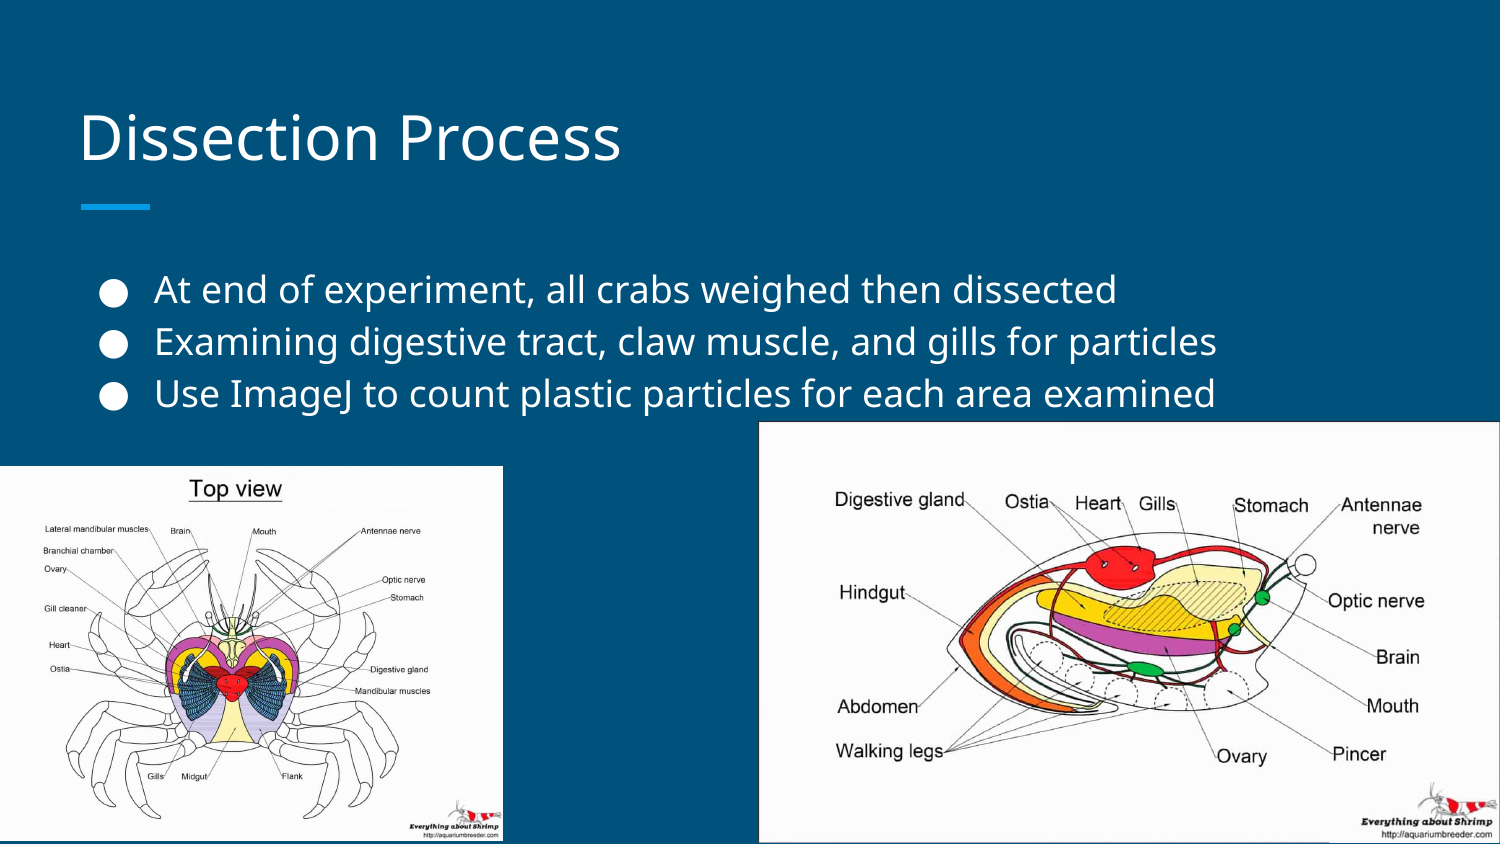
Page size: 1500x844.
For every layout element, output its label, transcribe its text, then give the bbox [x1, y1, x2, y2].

picture [759, 422, 1500, 842]
list At end of experiment, all crabs weighed then dissected Examining digestive tract, claw muscle, and gills for particles Use ImageJ to count plastic particles for each area examined [63, 244, 1437, 750]
title Dissection Process [63, 75, 1437, 188]
picture [0, 467, 502, 840]
